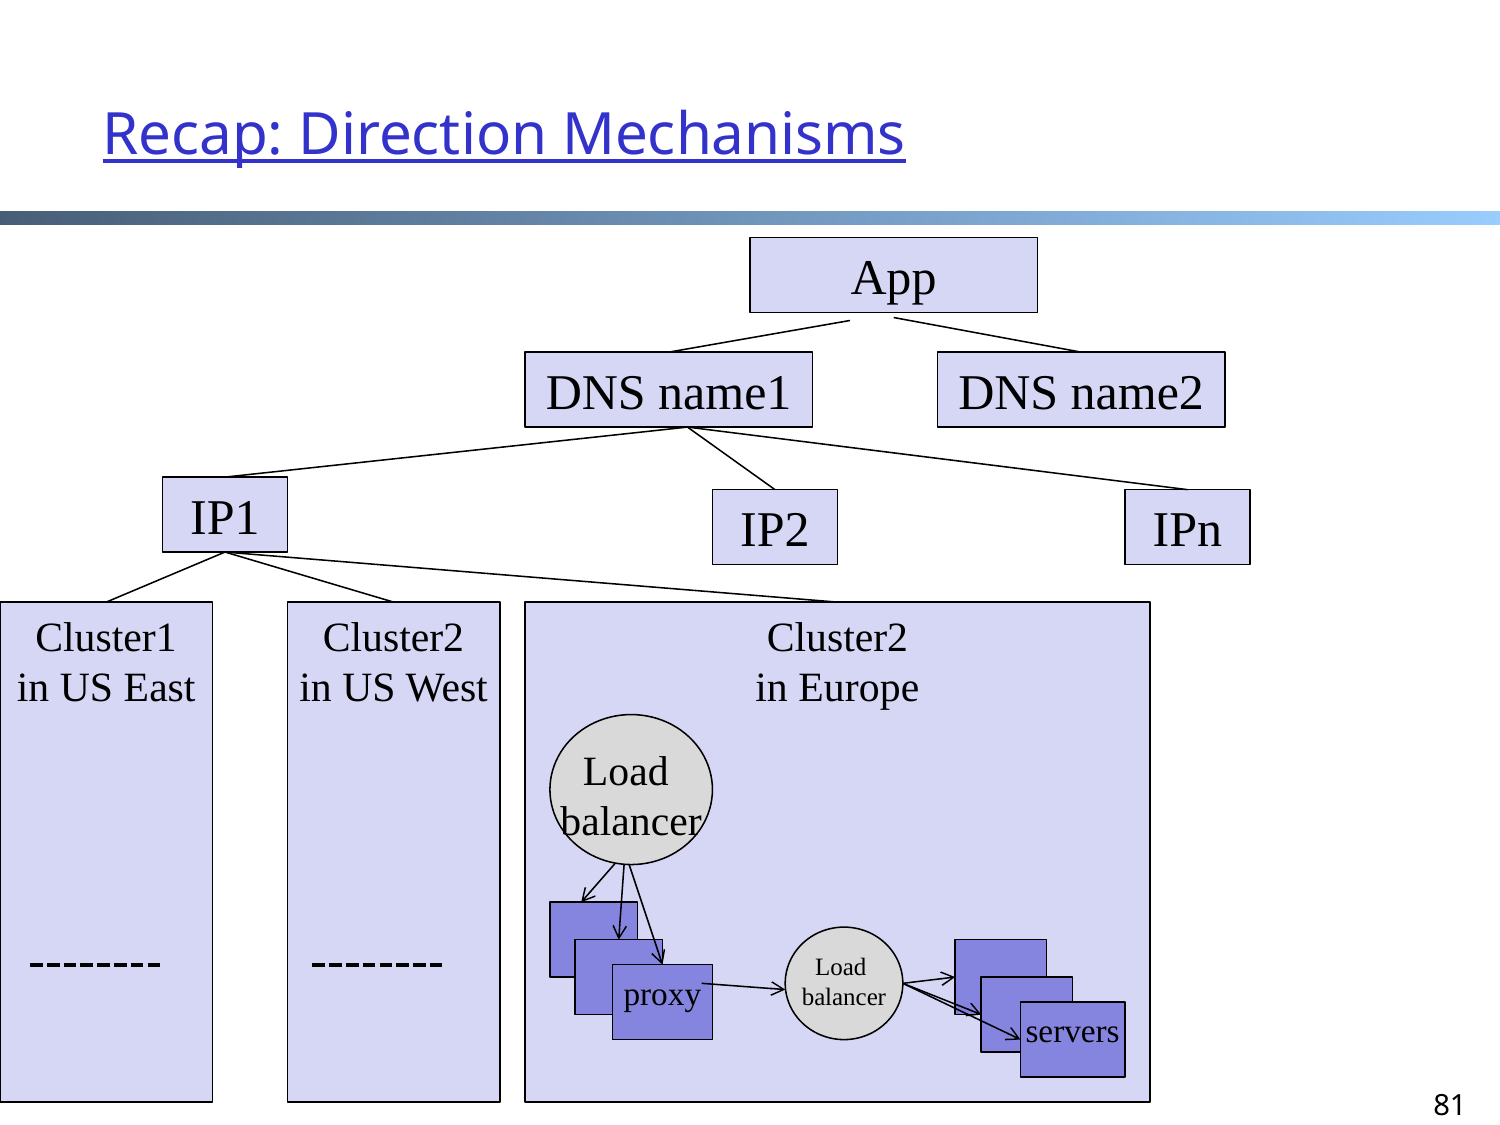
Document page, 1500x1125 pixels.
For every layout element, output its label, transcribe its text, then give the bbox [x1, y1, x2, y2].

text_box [162, 351, 1251, 565]
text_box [0, 551, 1151, 1103]
title Recap: Direction Mechanisms [87, 37, 1438, 225]
text_box App [749, 237, 1038, 313]
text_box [893, 317, 1082, 353]
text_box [701, 926, 1126, 1078]
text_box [668, 320, 851, 353]
slide_number 81 [1406, 1078, 1482, 1125]
